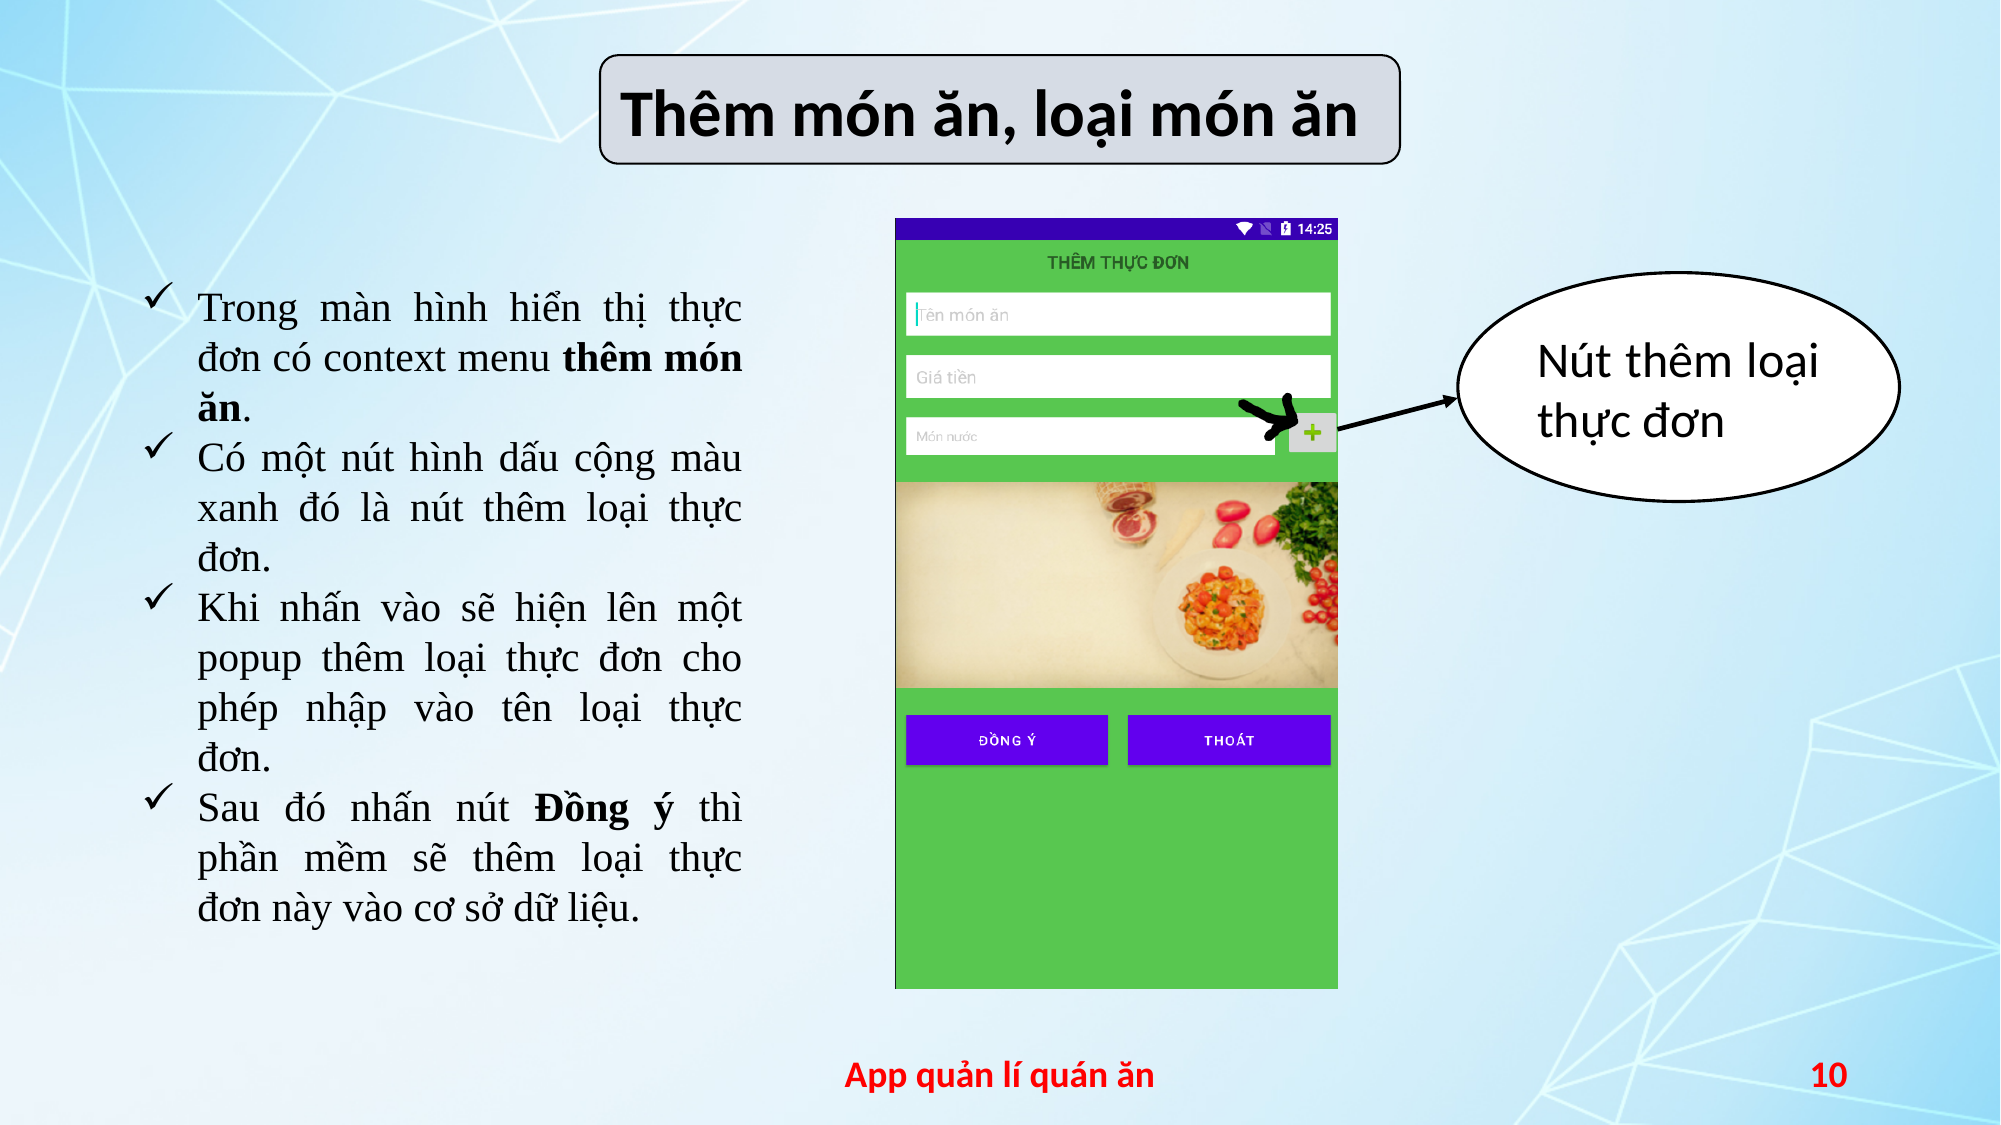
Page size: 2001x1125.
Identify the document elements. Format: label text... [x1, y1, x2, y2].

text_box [1337, 397, 1458, 430]
picture [0, 0, 2001, 1125]
text_box Thêm món ăn, loại món ăn [598, 54, 1402, 165]
footer App quản lí quán ăn [662, 1042, 1338, 1103]
text_box Trong màn hình hiển thị thực đơn có context menu thêm món ăn. Có một nút hình dấu cộng màu xanh đó là nút thêm loại thực đơn. Khi nhấn vào sẽ hiện lên một popup thêm loại thực đơn cho phép nhập vào tên loại thực đơn. Sau đó nhấn nút Đồng ý thì phần mềm sẽ thêm loại thực đơn này vào cơ sở dữ liệu. [126, 272, 758, 983]
text_box Nút thêm loại thực đơn [1456, 271, 1901, 503]
slide_number 10 [1412, 1042, 1863, 1103]
